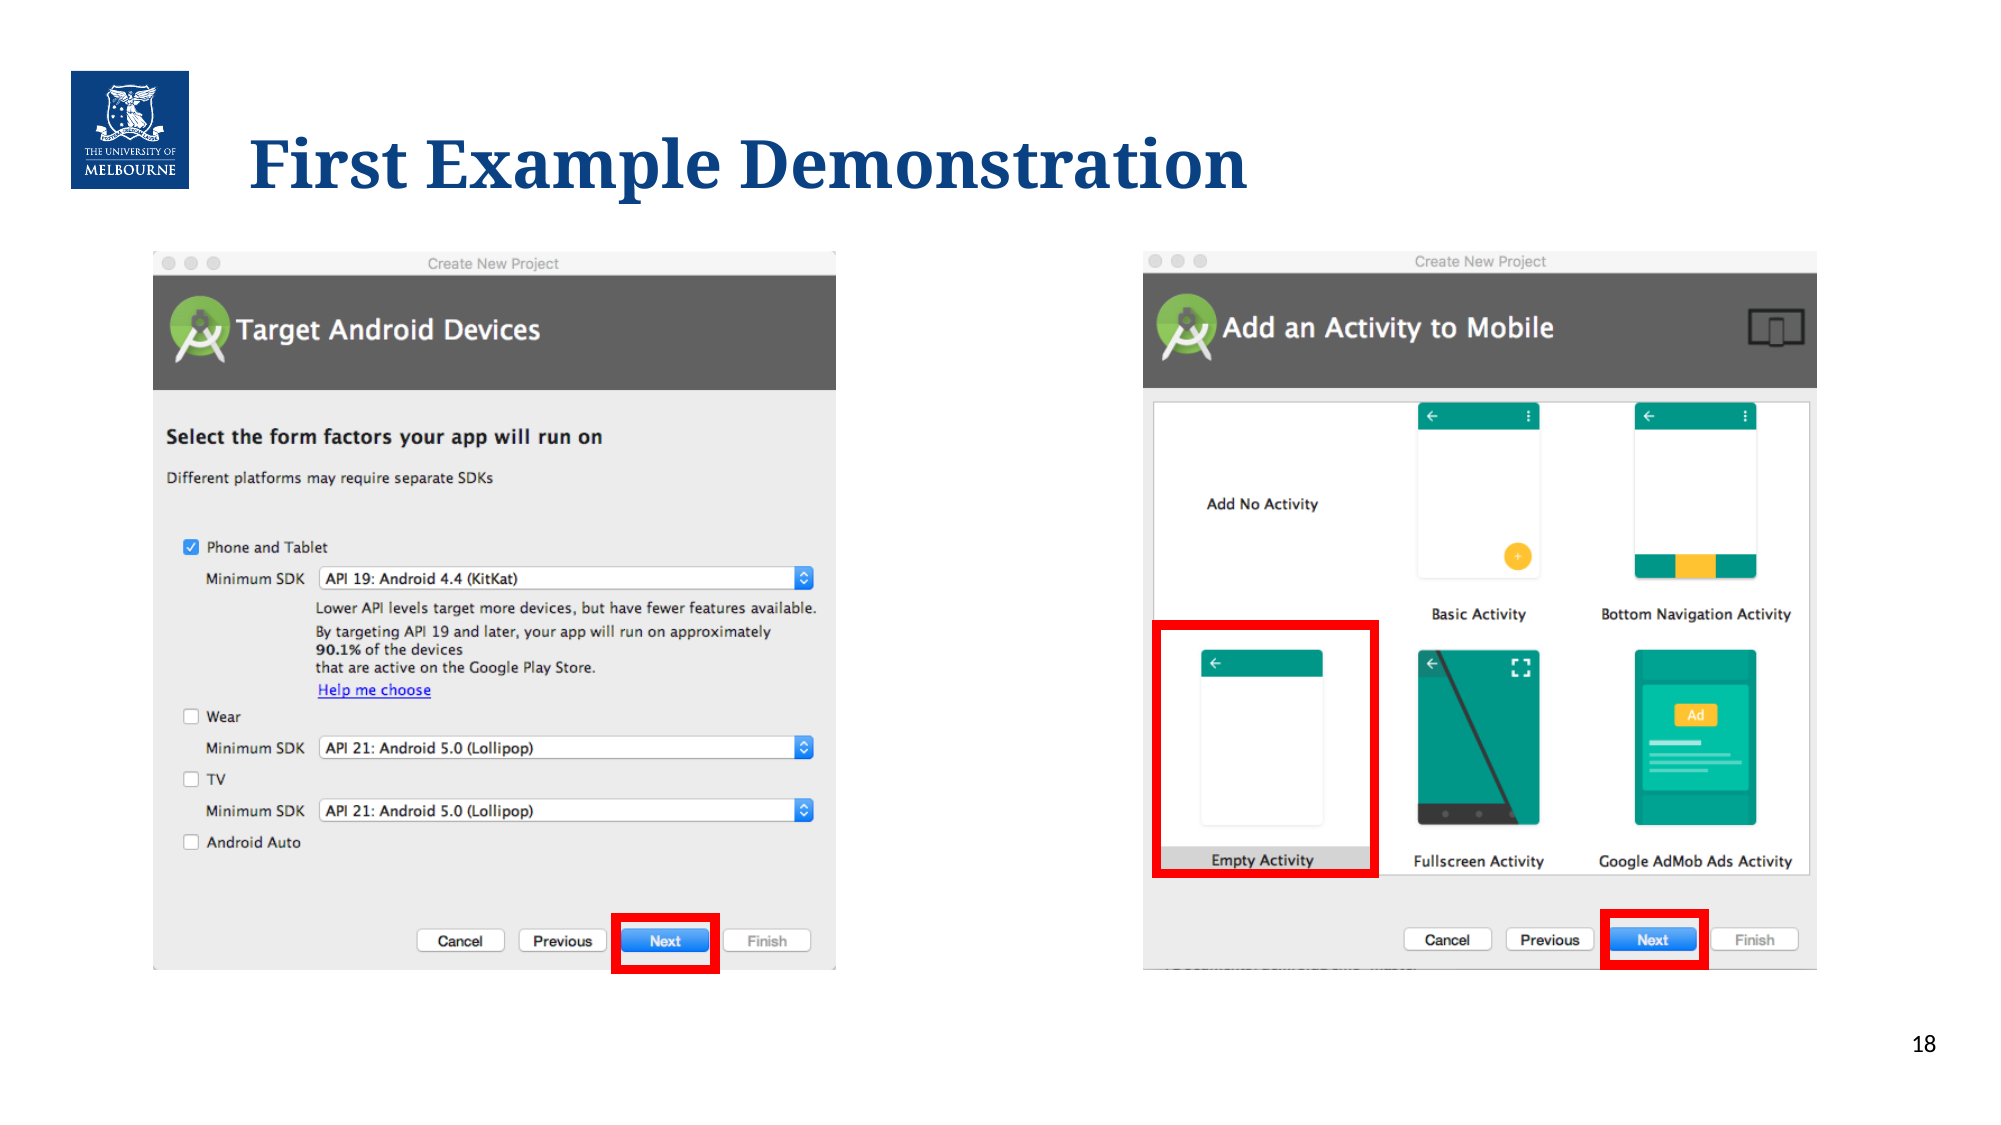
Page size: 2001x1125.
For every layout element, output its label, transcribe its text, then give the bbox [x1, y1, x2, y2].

title First Example Demonstration [234, 64, 1924, 211]
slide_number 18 [1797, 1012, 1937, 1073]
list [153, 251, 836, 970]
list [1143, 251, 1817, 970]
